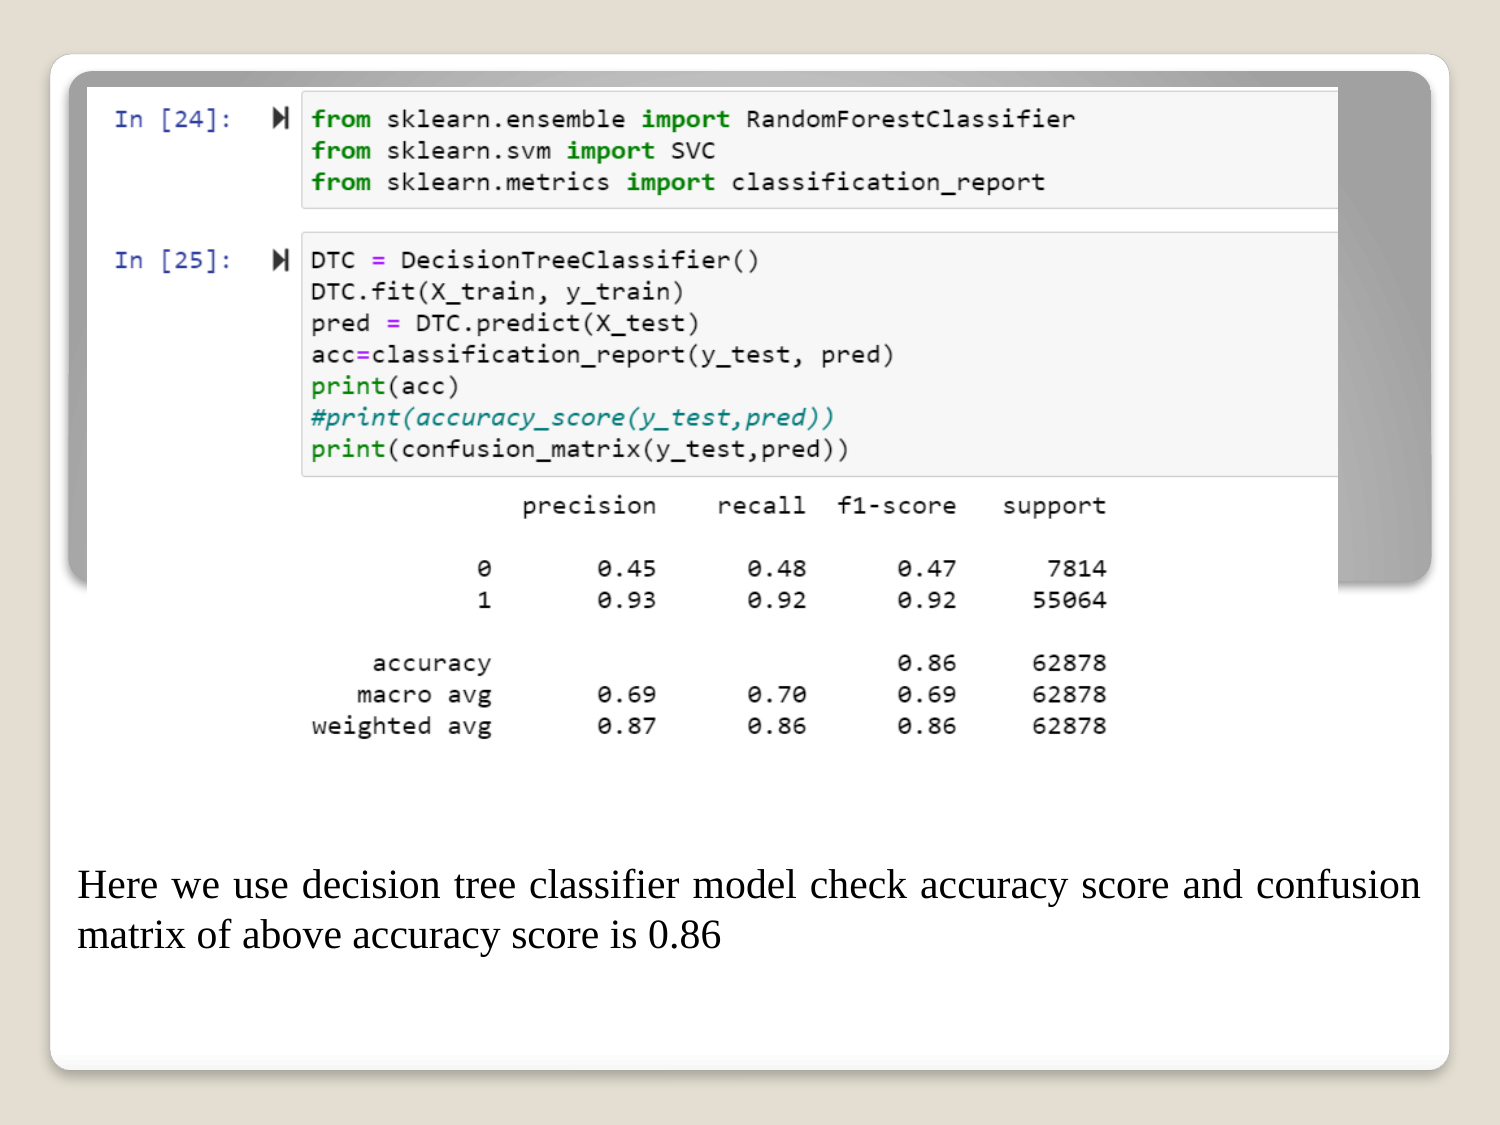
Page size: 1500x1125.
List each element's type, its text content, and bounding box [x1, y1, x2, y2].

subtitle [62, 75, 1450, 1075]
picture [87, 87, 1338, 763]
text_box Here we use decision tree classifier model check accuracy score and confusion matrix of above accuracy score is 0.86 [62, 849, 1438, 965]
